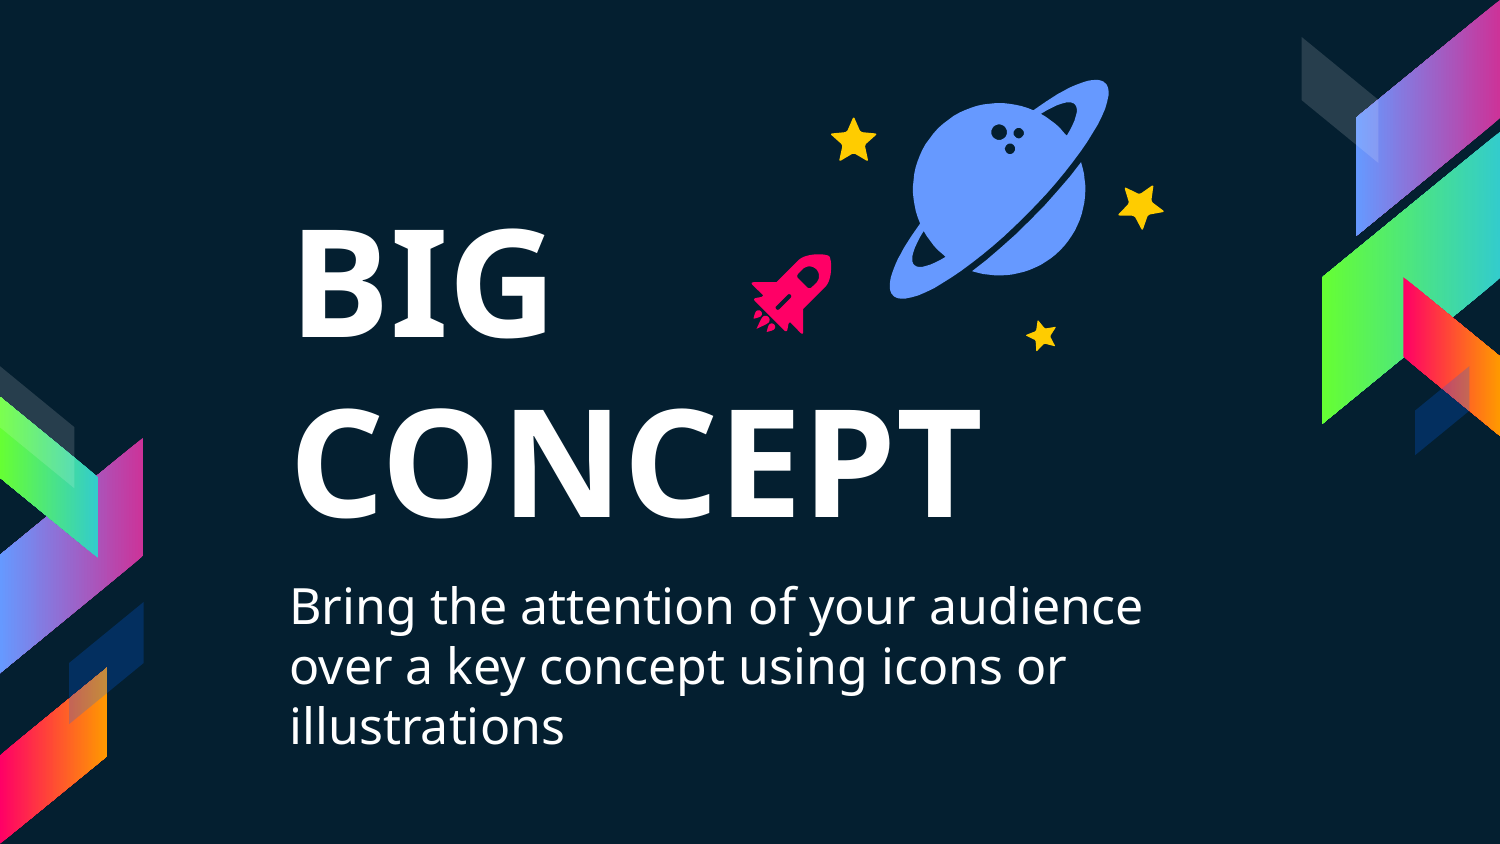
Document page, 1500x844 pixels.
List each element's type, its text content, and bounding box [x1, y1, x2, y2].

subtitle Bring the attention of your audience over a key concept using icons or illustrations [274, 559, 1199, 689]
text_box [831, 117, 877, 161]
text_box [751, 254, 832, 334]
title BIG CONCEPT [274, 372, 1199, 559]
text_box [1026, 320, 1056, 352]
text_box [889, 79, 1109, 299]
text_box [1118, 185, 1164, 230]
